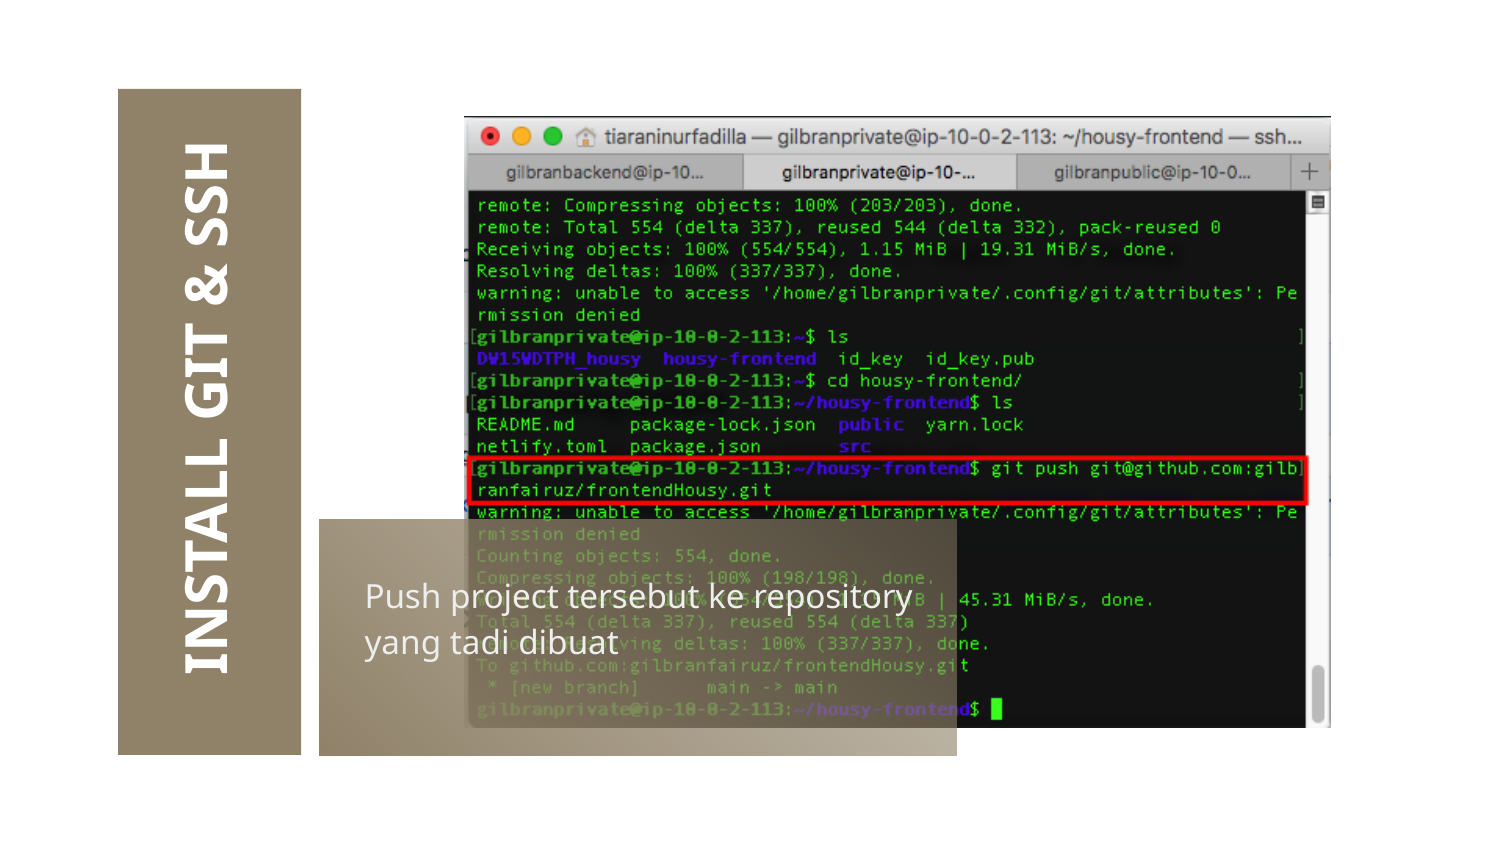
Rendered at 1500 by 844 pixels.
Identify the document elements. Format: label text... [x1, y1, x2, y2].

text_box [319, 519, 957, 756]
subtitle Push project tersebut ke repository yang tadi dibuat [347, 554, 458, 729]
picture [464, 115, 1331, 728]
title INSTALL GIT & SSH [106, 125, 255, 755]
text_box [118, 88, 302, 755]
